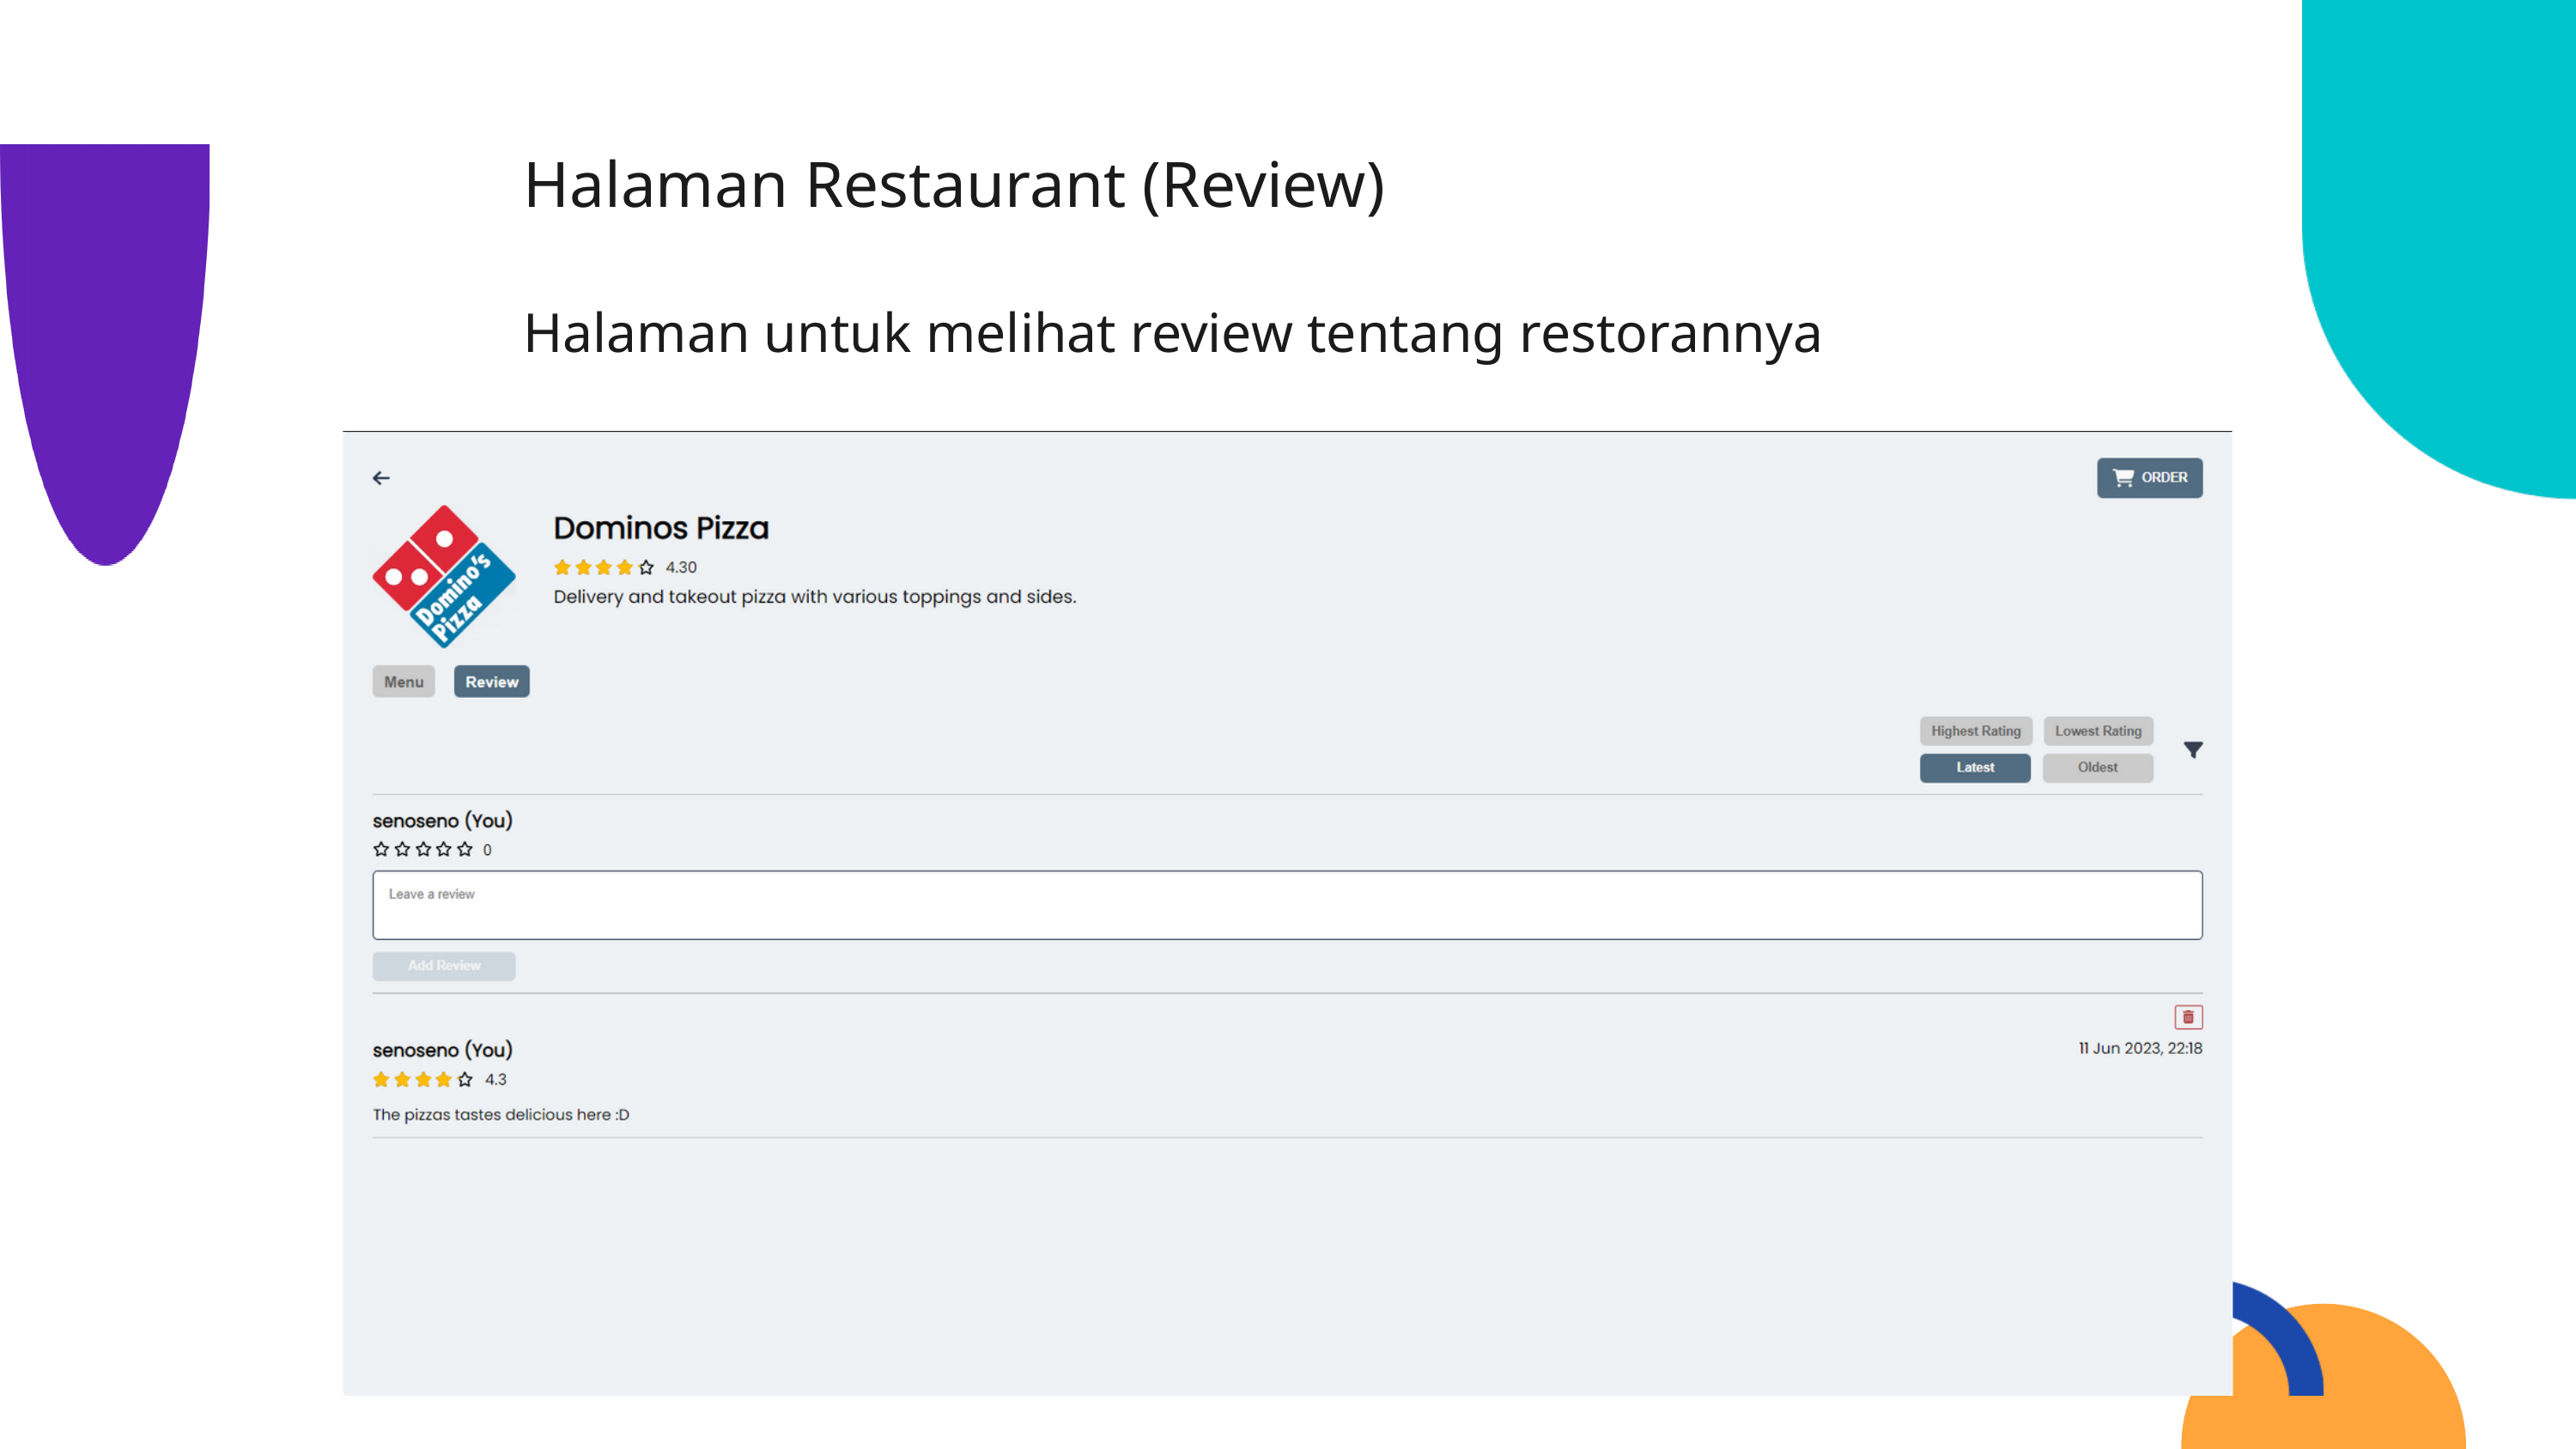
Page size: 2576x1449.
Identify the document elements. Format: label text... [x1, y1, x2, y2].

text_box [0, 144, 210, 567]
text_box Halaman untuk melihat review tentang restorannya [523, 282, 2053, 363]
text_box Halaman Restaurant (Review) [523, 125, 1511, 221]
text_box [2302, 0, 2576, 500]
text_box [2233, 1279, 2324, 1302]
text_box [343, 431, 2233, 1397]
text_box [2180, 1303, 2467, 1449]
